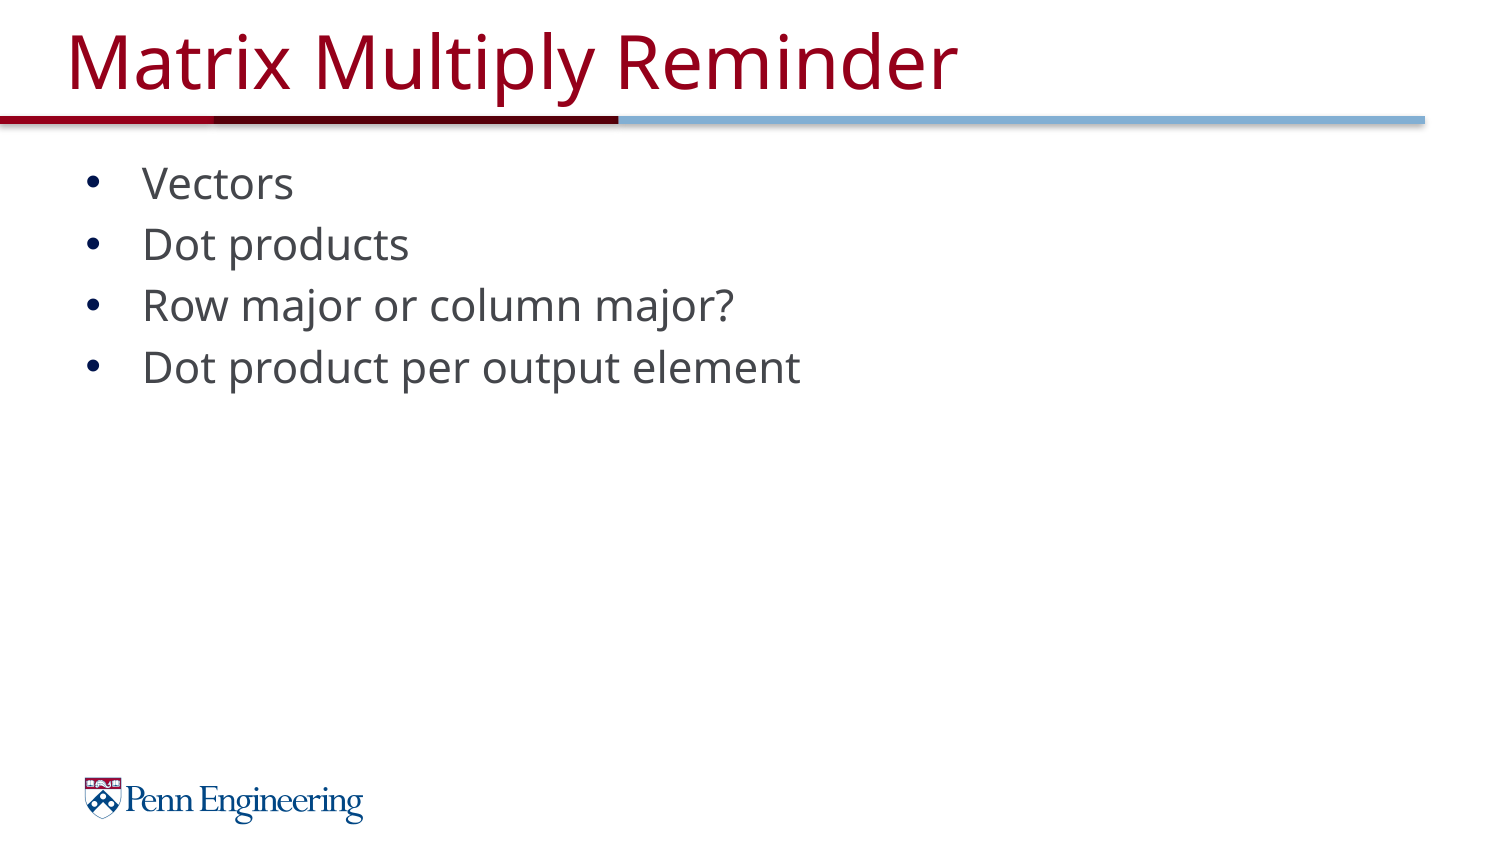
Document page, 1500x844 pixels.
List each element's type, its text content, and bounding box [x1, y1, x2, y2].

list Vectors Dot products Row major or column major? Dot product per output element [70, 148, 1421, 754]
title Matrix Multiply Reminder [50, 2, 1401, 117]
picture [75, 770, 372, 828]
